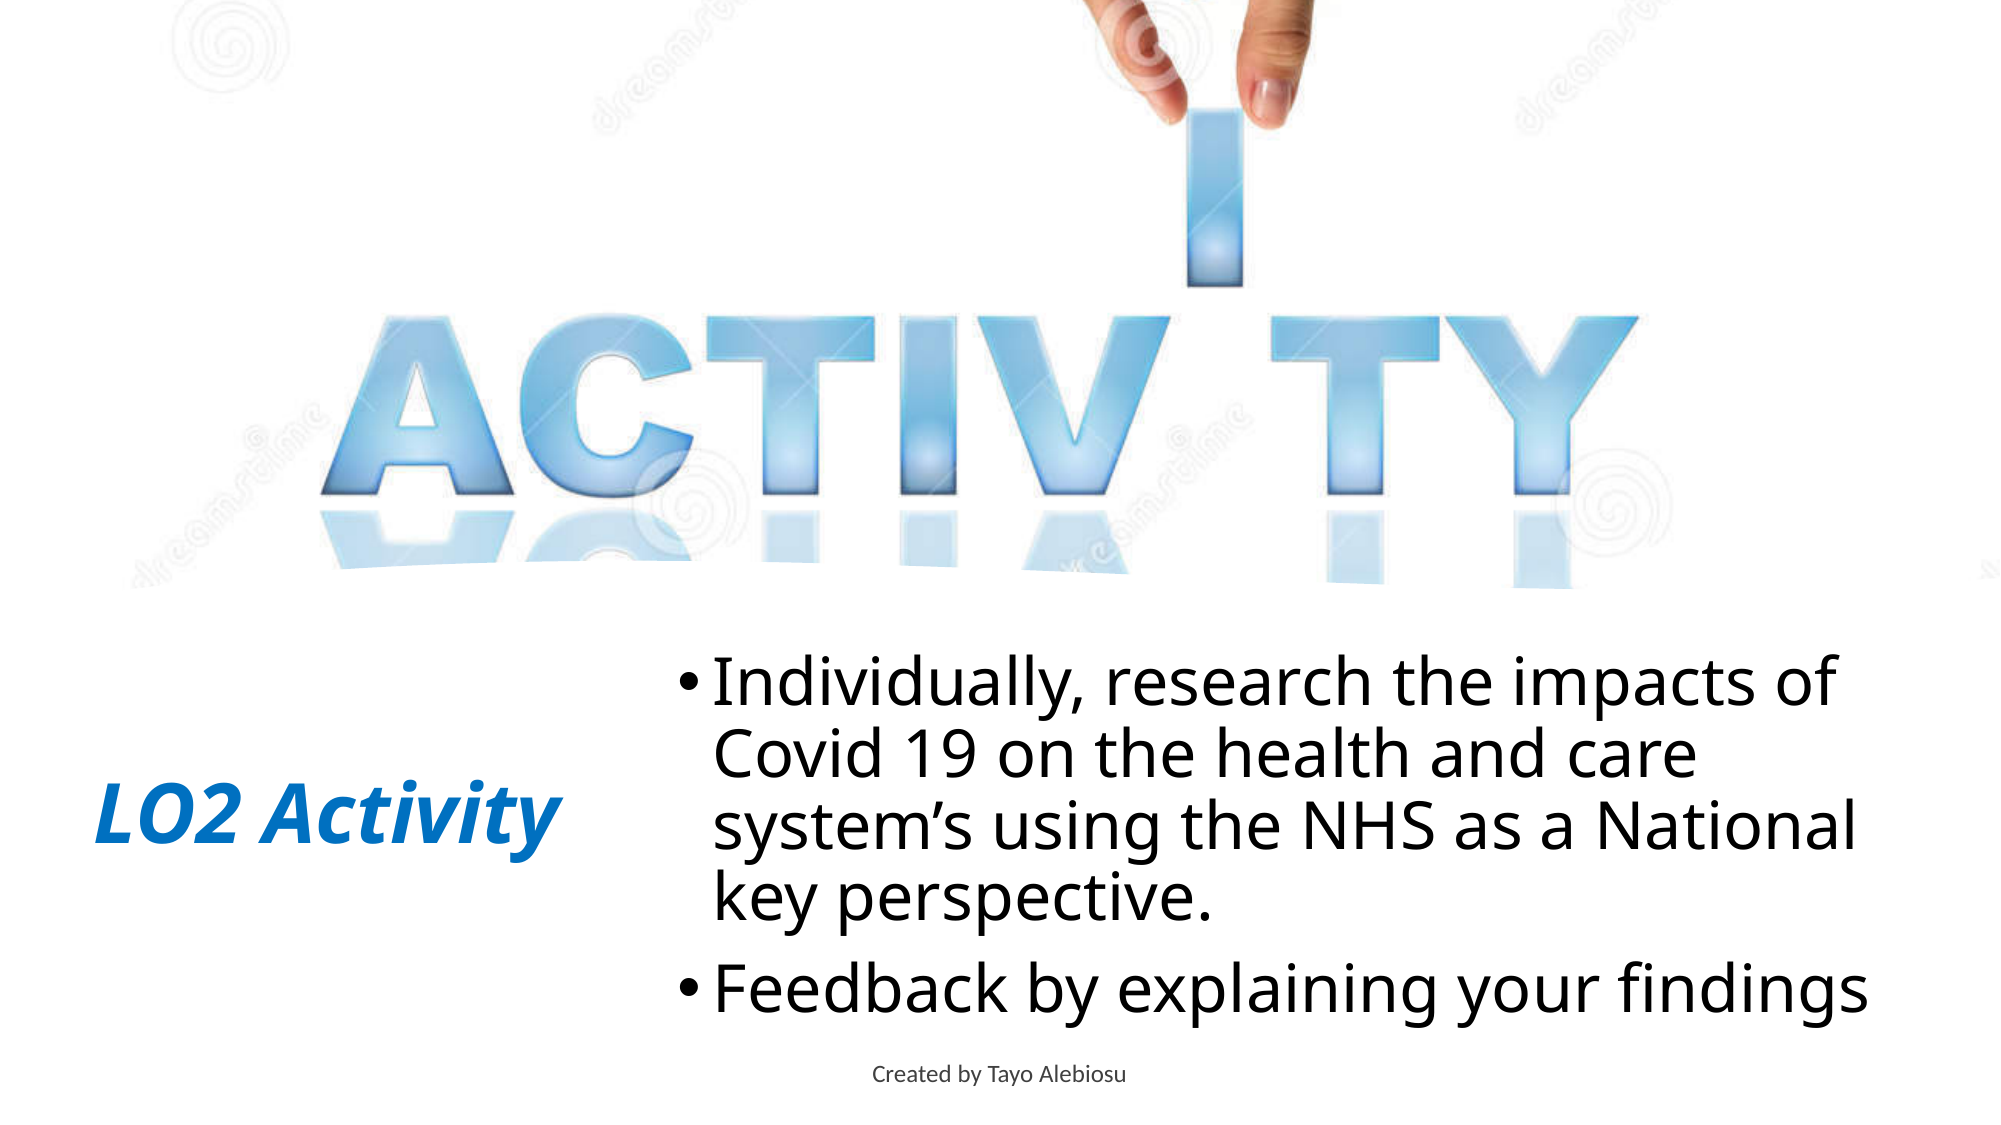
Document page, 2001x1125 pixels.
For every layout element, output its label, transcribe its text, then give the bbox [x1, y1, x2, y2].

footer Created by Tayo Alebiosu [662, 1042, 1338, 1103]
picture [0, 0, 2000, 609]
list Individually, research the impacts of Covid 19 on the health and care system’s using the NHS as a National key perspective. Feedback by explaining your findings [662, 640, 1891, 1044]
title LO2 Activity [78, 615, 619, 1018]
